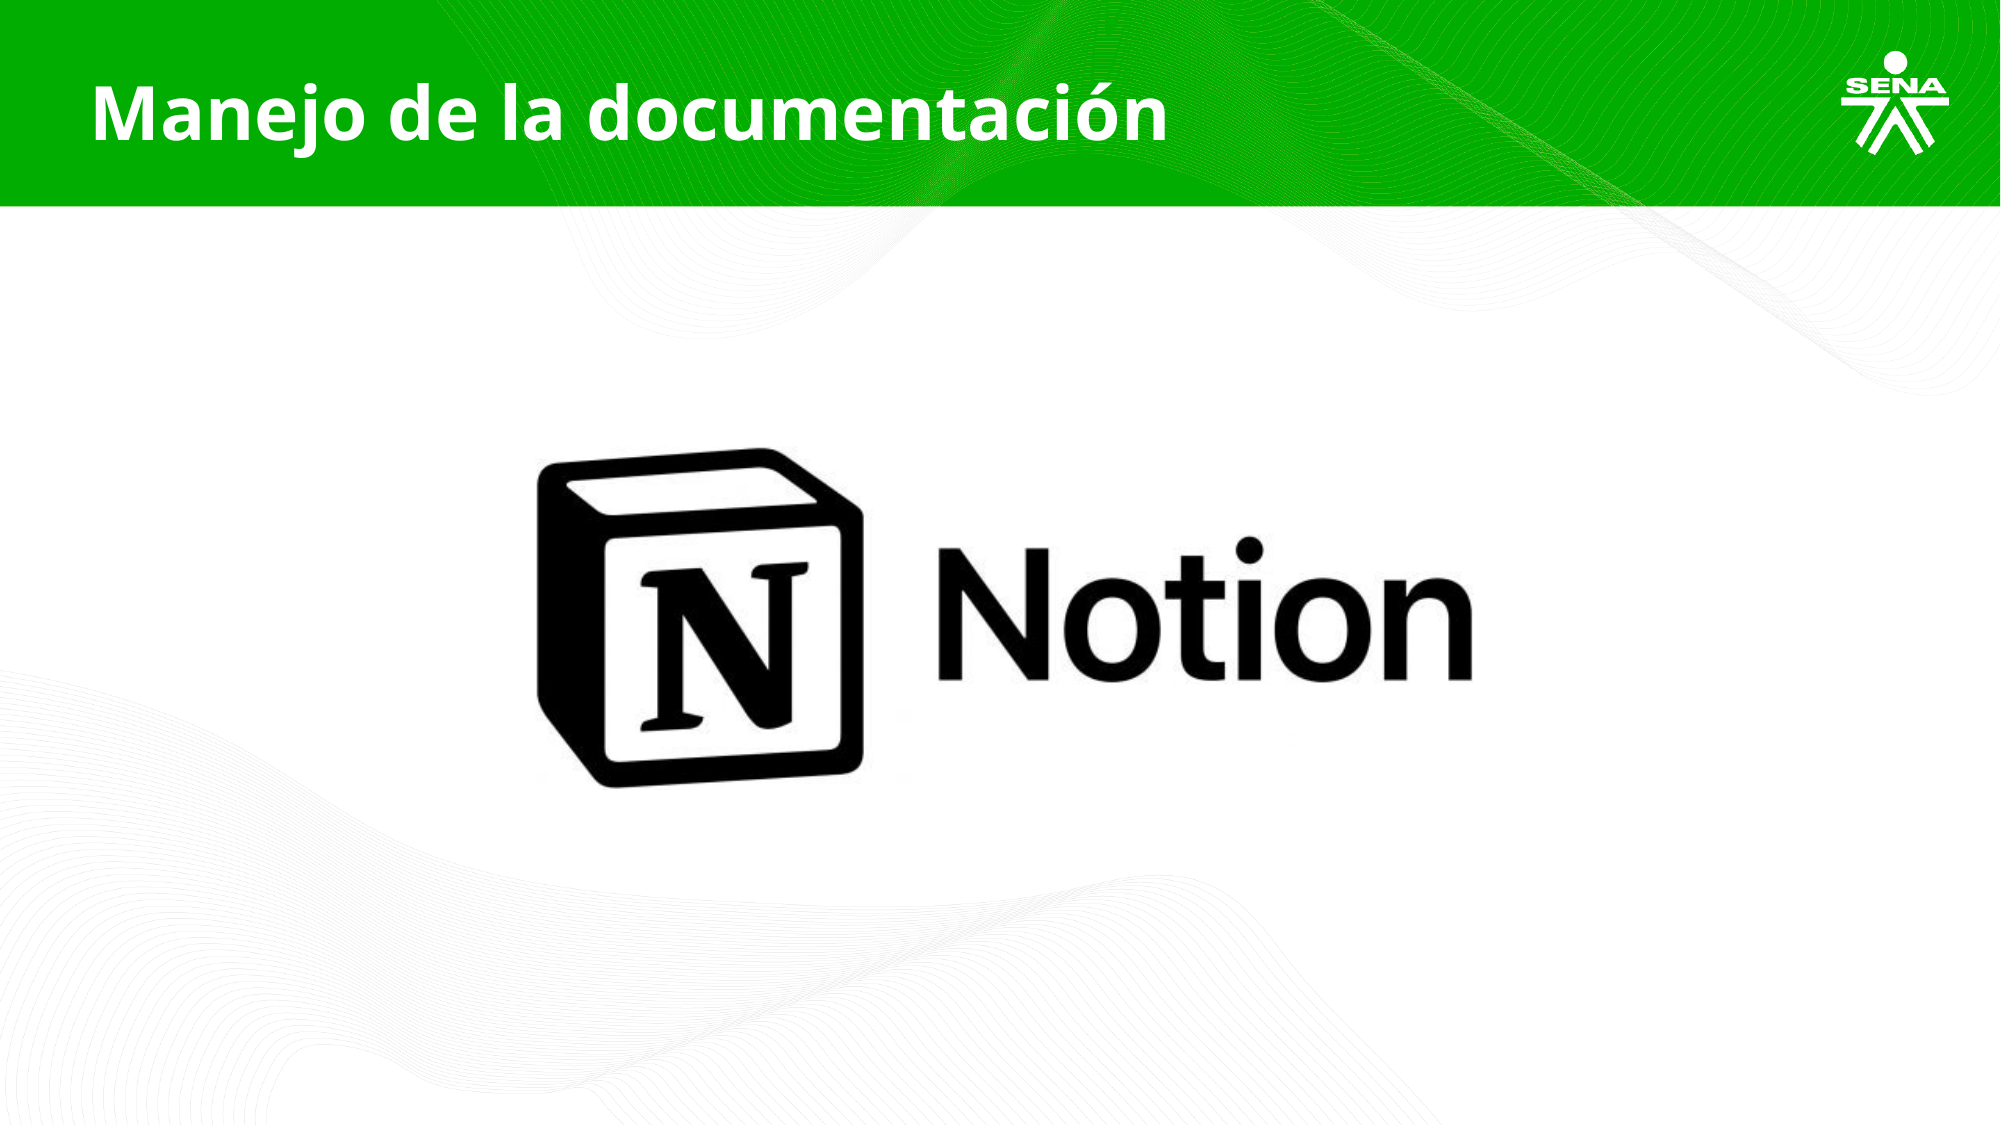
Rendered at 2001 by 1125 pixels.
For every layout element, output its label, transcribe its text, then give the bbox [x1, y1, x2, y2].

text_box Manejo de la documentación [74, 68, 1685, 155]
picture [0, 0, 2001, 1125]
